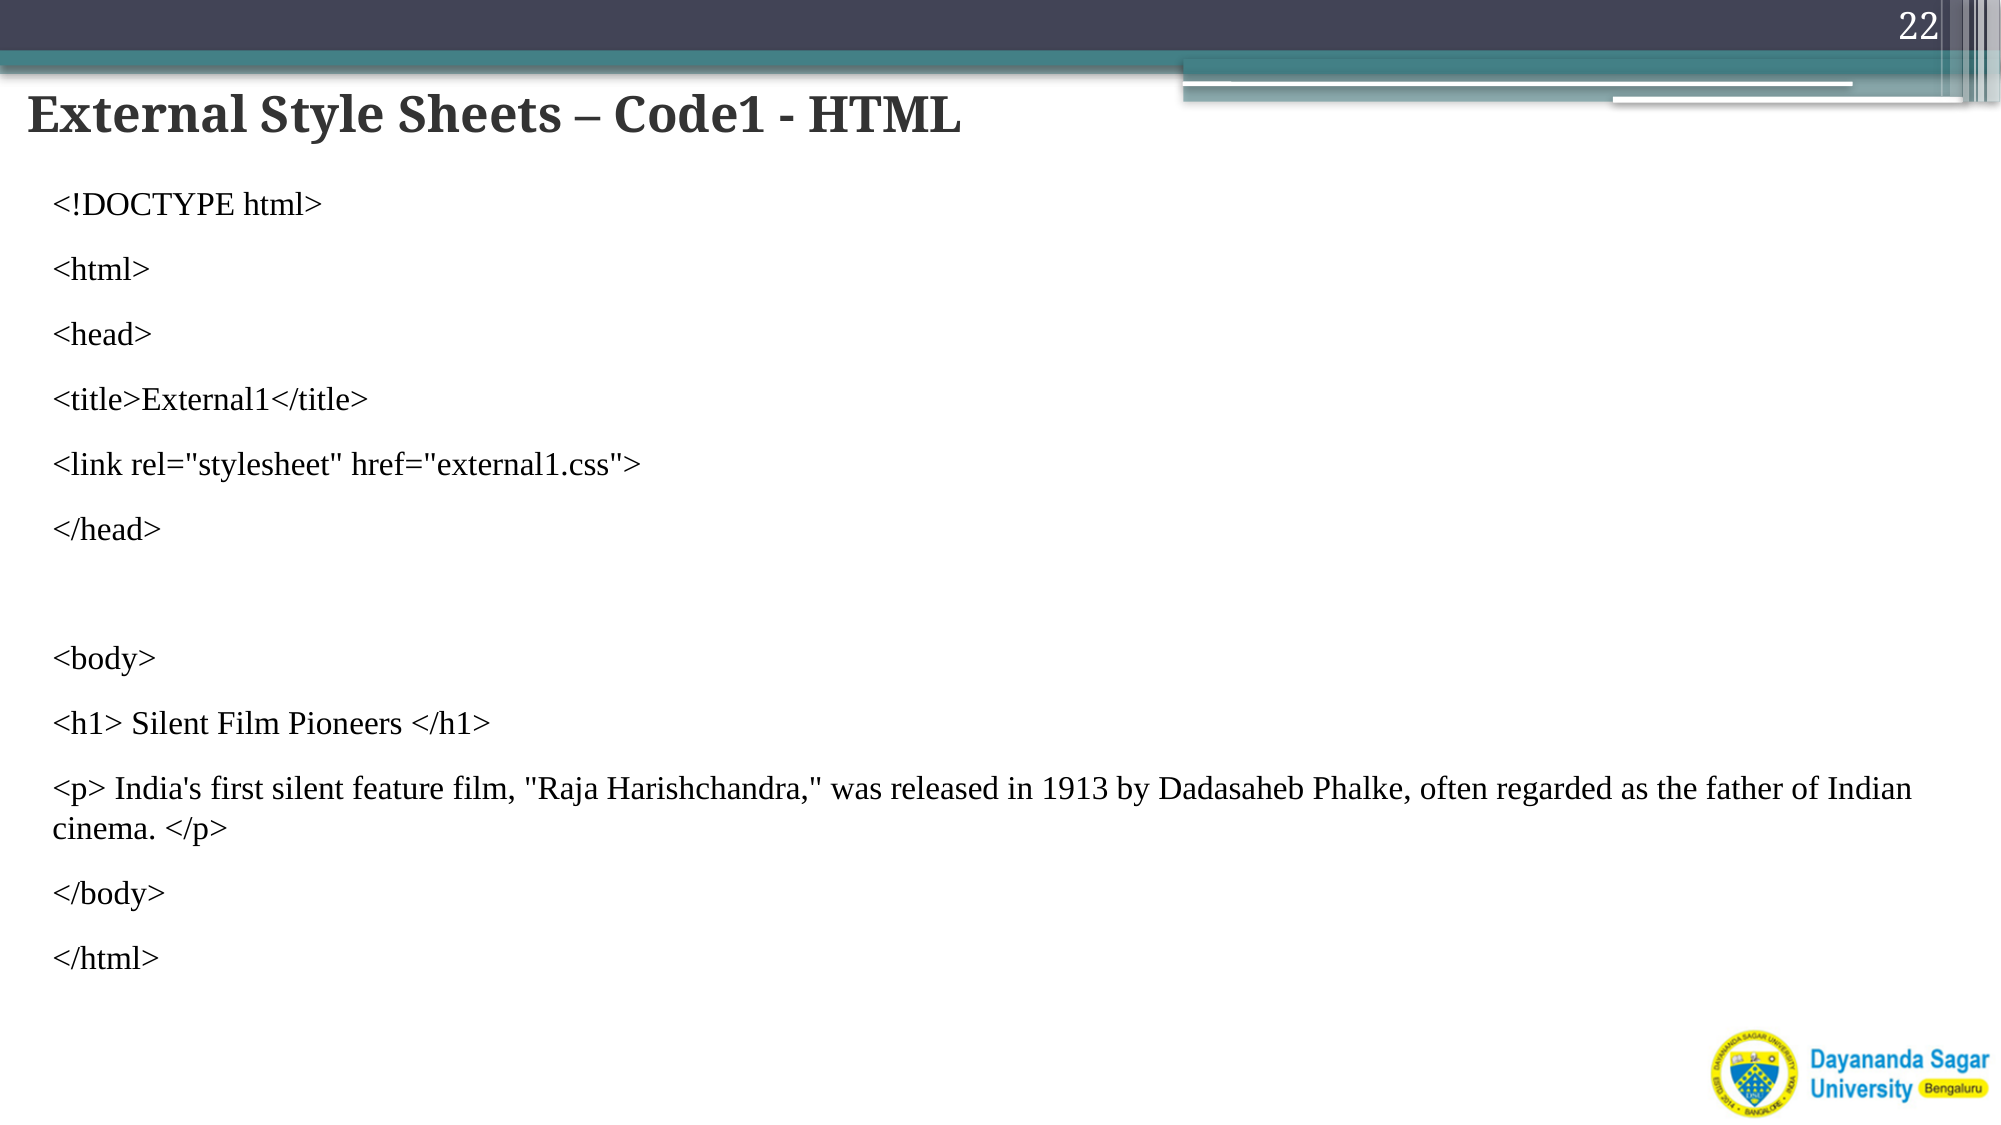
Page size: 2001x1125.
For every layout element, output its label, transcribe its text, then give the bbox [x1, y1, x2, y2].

picture [1707, 1021, 1996, 1125]
text_box External Style Sheets – Code1 - HTML [12, 74, 1338, 150]
slide_number 22 [1788, 0, 1955, 61]
text_box <!DOCTYPE html> <html> <head> <title>External1</title> <link rel="stylesheet" href="external1.css"> </head> <body> <h1> Silent Film Pioneers </h1> <p> India's first silent feature film, "Raja Harishchandra," was released in 1913 by Dadasaheb Phalke, often regarded as the father of Indian cinema. </p> </body> </html> [37, 174, 1959, 984]
